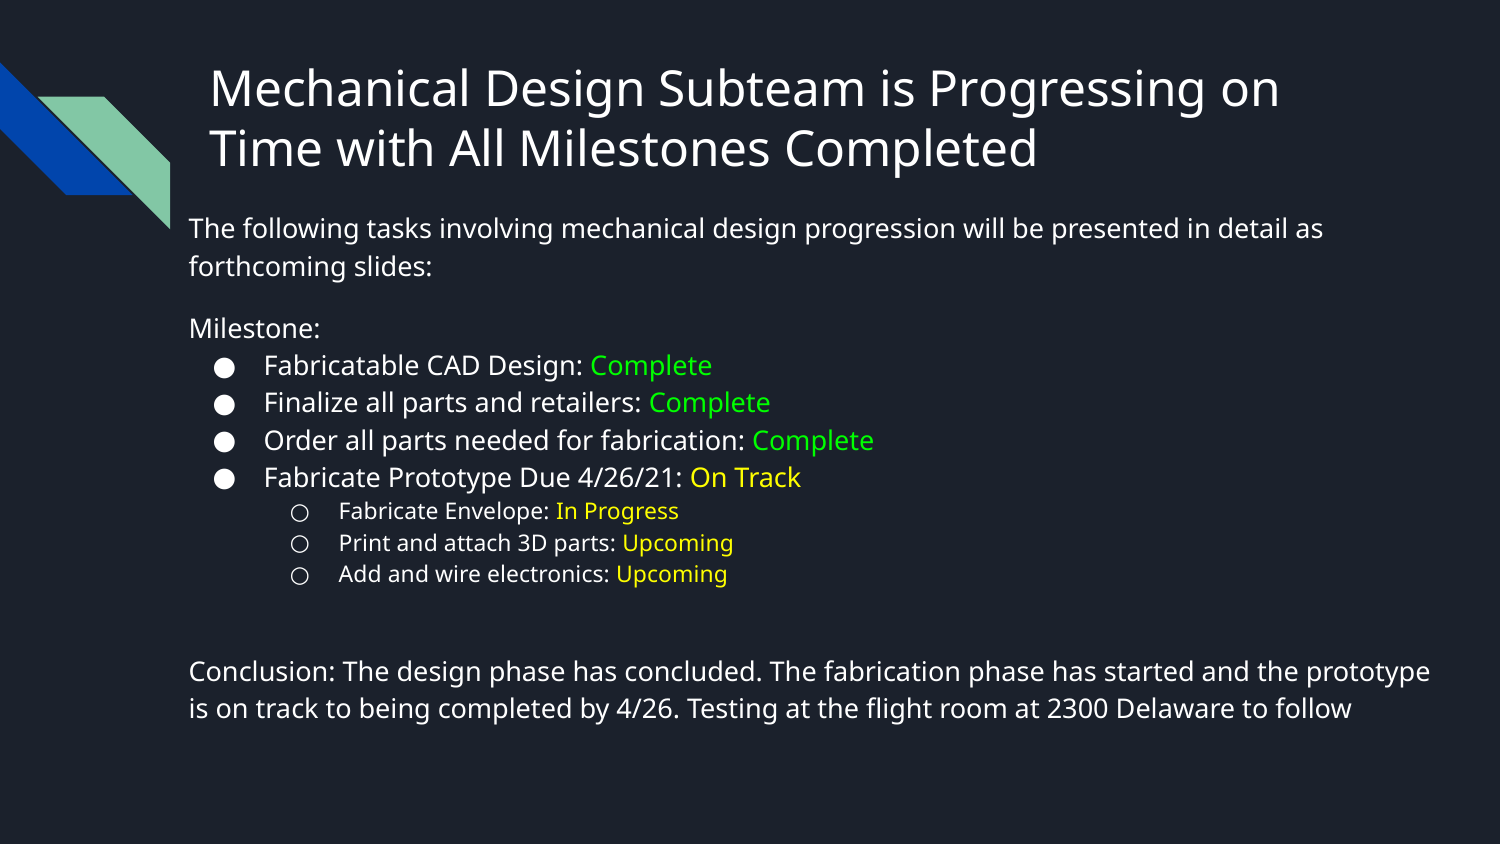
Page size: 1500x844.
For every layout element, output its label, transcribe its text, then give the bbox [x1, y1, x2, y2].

list The following tasks involving mechanical design progression will be presented in detail as forthcoming slides: Milestone: Fabricatable CAD Design: Complete Finalize all parts and retailers: Complete Order all parts needed for fabrication: Complete Fabricate Prototype Due 4/26/21: On Track Fabricate Envelope: In Progress Print and attach 3D parts: Upcoming Add and wire electronics: Upcoming Conclusion: The design phase has concluded. The fabrication phase has started and the prototype is on track to being completed by 4/26. Testing at the flight room at 2300 Delaware to follow [173, 192, 1467, 807]
title Mechanical Design Subteam is Progressing on Time with All Milestones Completed [194, 42, 1320, 192]
